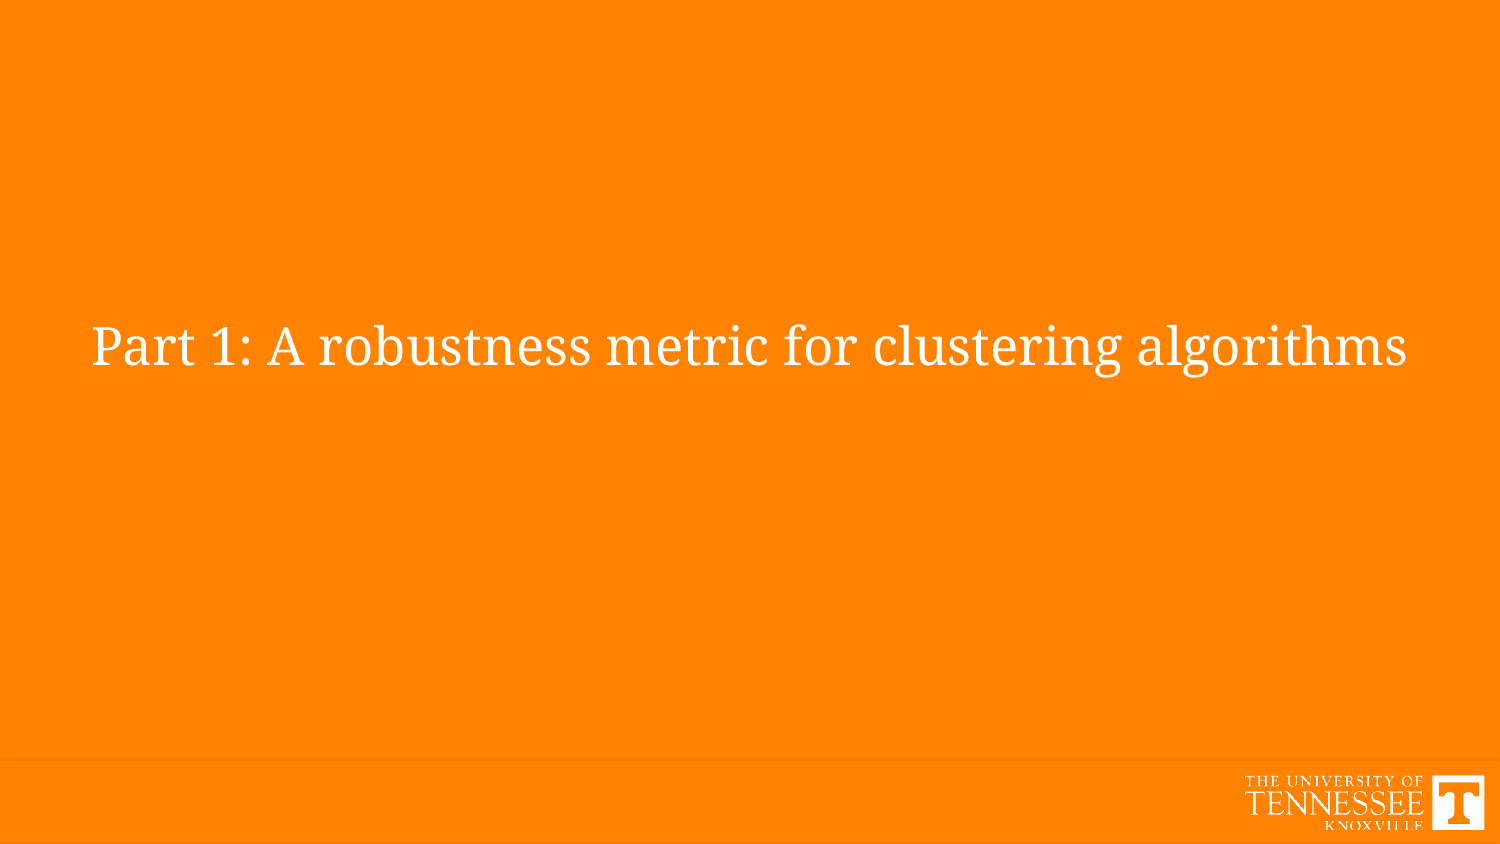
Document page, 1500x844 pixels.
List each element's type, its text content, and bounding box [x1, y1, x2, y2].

title Part 1: A robustness metric for clustering algorithms [75, 274, 1425, 415]
